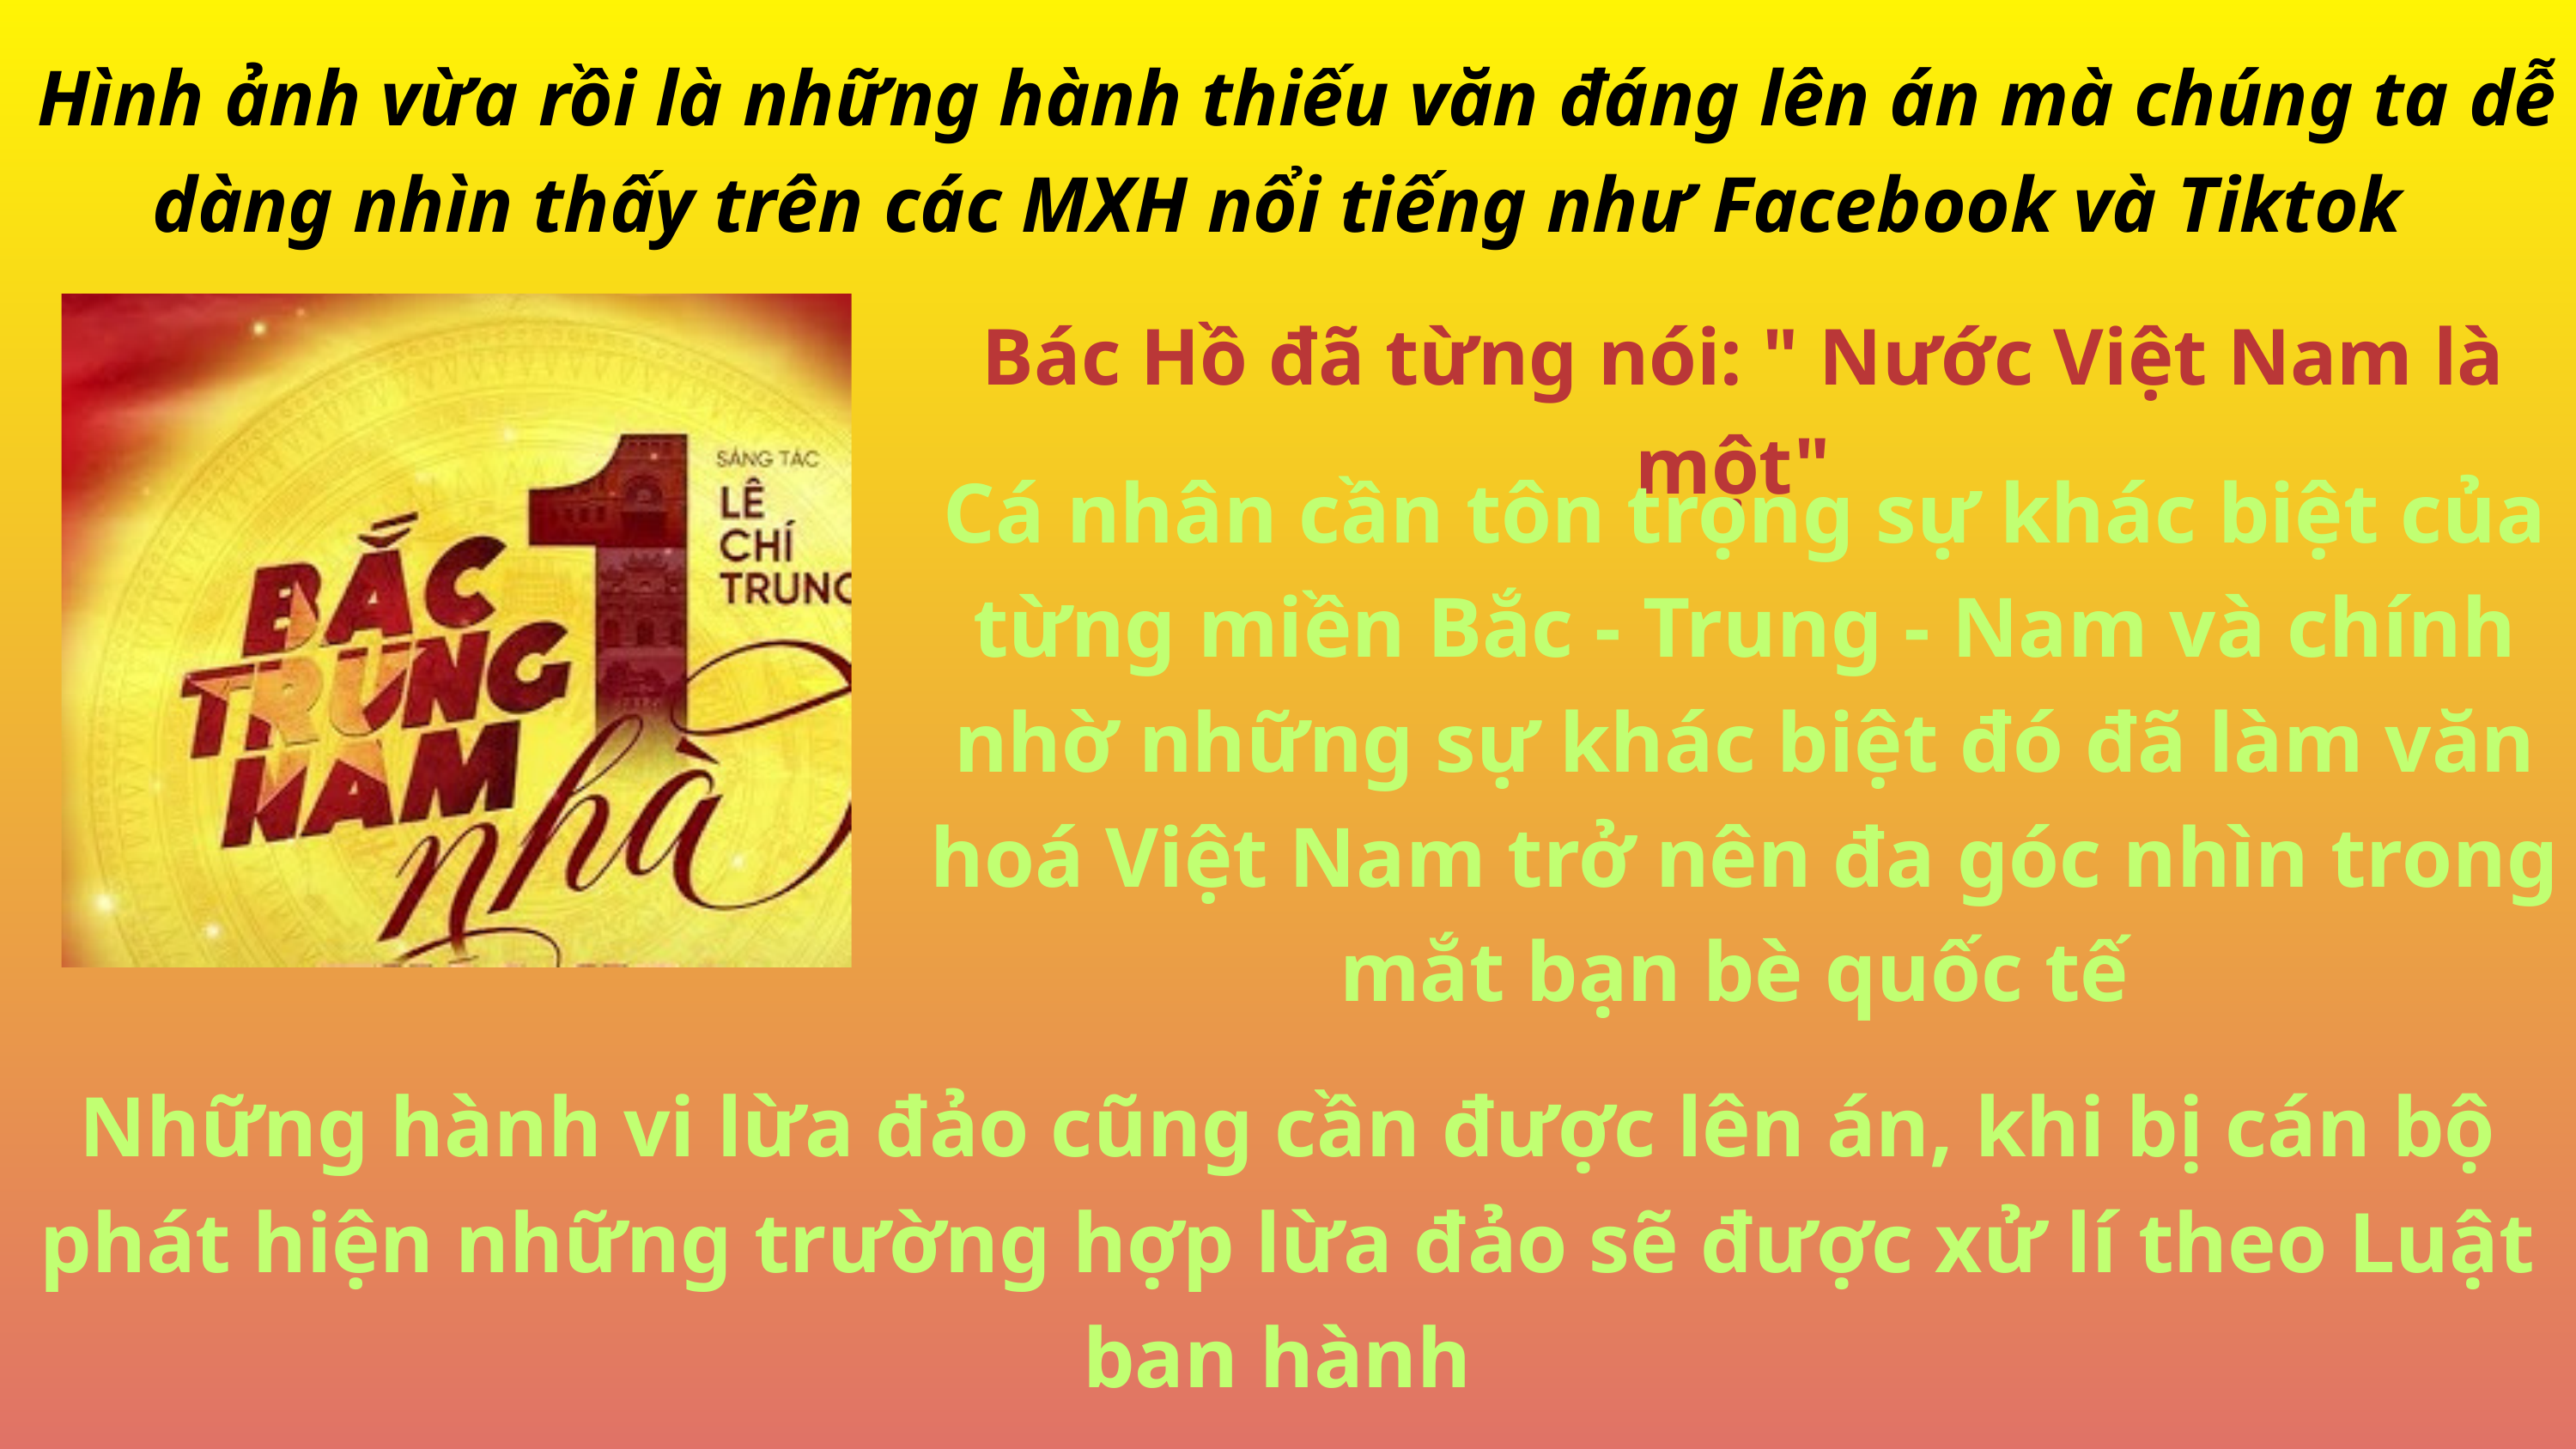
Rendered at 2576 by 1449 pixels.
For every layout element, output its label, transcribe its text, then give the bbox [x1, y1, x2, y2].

text_box Những hành vi lừa đảo cũng cần được lên án, khi bị cán bộ phát hiện những trường hợp lừa đảo sẽ được xử lí theo Luật ban hành [0, 1058, 2576, 1404]
text_box Cá nhân cần tôn trọng sự khác biệt của từng miền Bắc - Trung - Nam và chính nhờ những sự khác biệt đó đã làm văn hoá Việt Nam trở nên đa góc nhìn trong mắt bạn bè quốc tế [914, 444, 2576, 1018]
text_box Hình ảnh vừa rồi là những hành thiếu văn đáng lên án mà chúng ta dễ dàng nhìn thấy trên các MXH nổi tiếng như Facebook và Tiktok [0, 33, 2576, 247]
text_box [61, 294, 852, 967]
text_box Bác Hồ đã từng nói: " Nước Việt Nam là một" [910, 292, 2576, 509]
